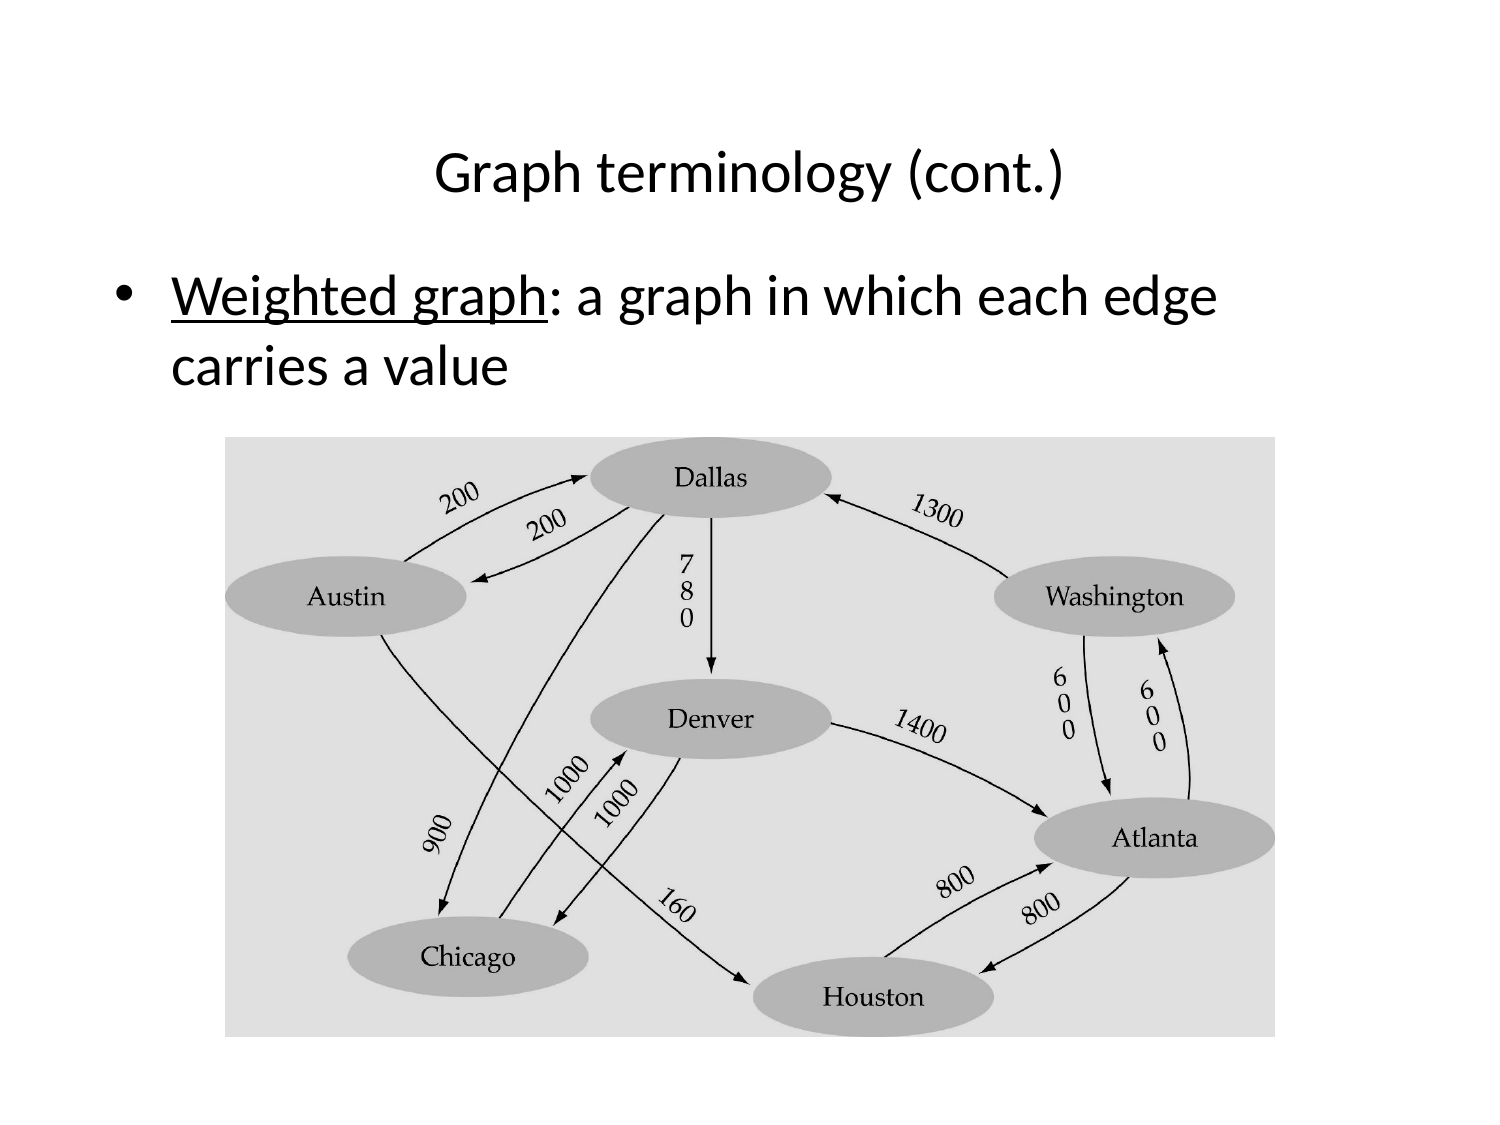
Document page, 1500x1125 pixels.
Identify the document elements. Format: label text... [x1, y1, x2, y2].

picture [224, 437, 1276, 1038]
title Graph terminology (cont.) [112, 125, 1388, 213]
list Weighted graph: a graph in which each edge carries a value [99, 249, 1375, 425]
